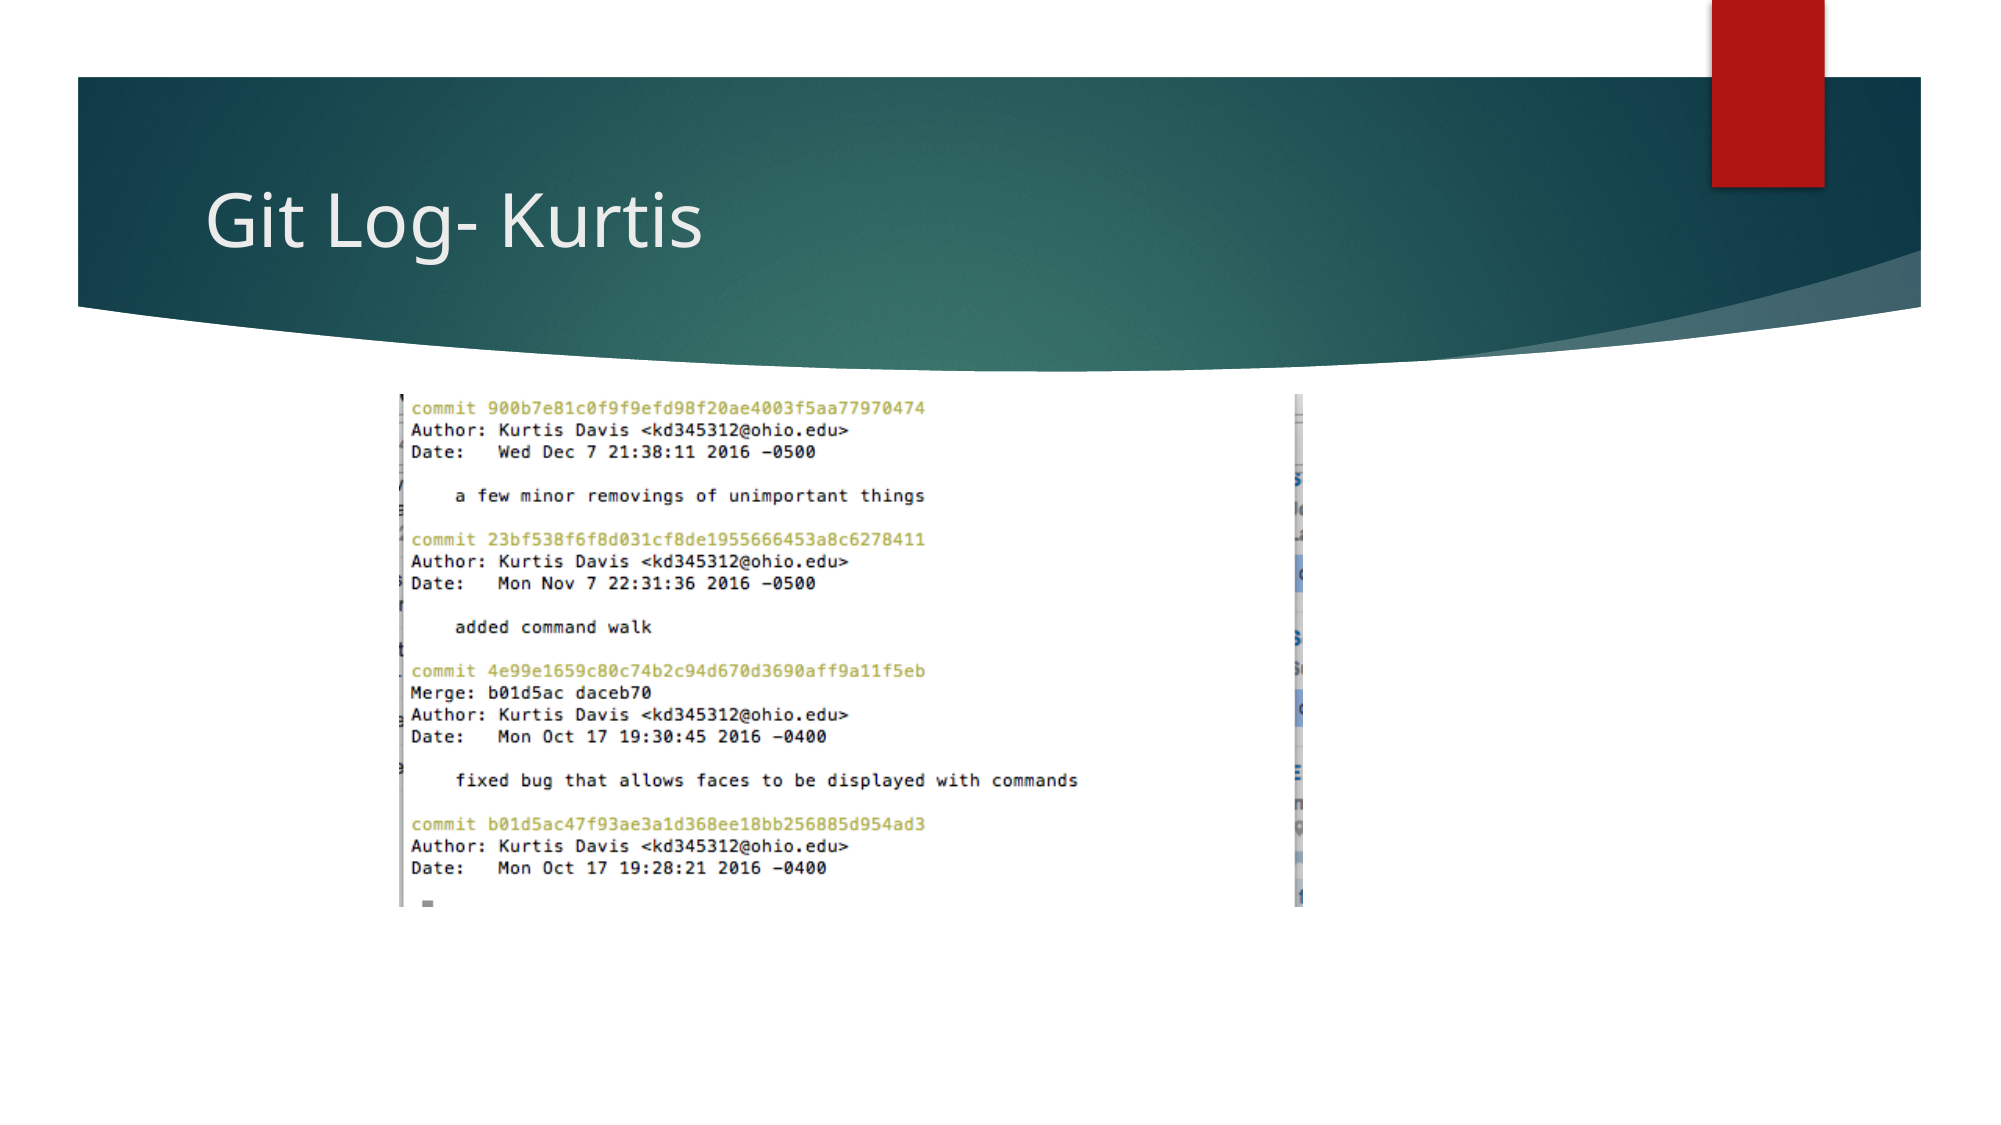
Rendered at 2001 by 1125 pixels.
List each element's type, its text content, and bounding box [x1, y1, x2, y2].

title Git Log- Kurtis [189, 159, 1638, 276]
picture [79, 78, 1920, 371]
picture [399, 394, 1303, 908]
